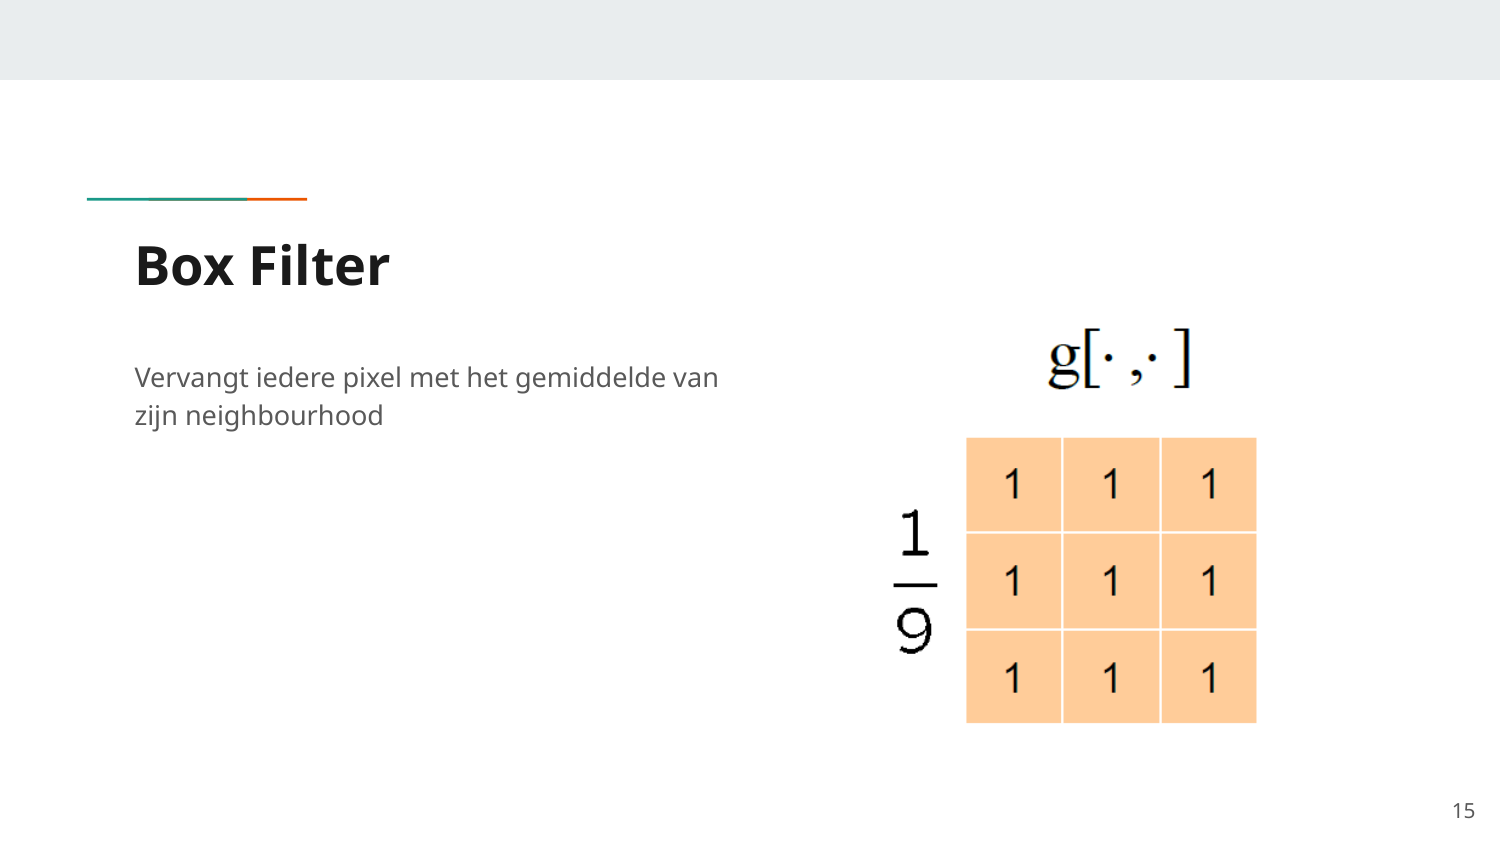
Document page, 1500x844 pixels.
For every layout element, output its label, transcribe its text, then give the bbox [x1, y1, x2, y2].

picture [884, 325, 1259, 728]
list Vervangt iedere pixel met het gemiddelde van zijn neighbourhood [119, 341, 739, 712]
slide_number ‹#› [1400, 779, 1491, 844]
title Box Filter [119, 216, 1381, 305]
